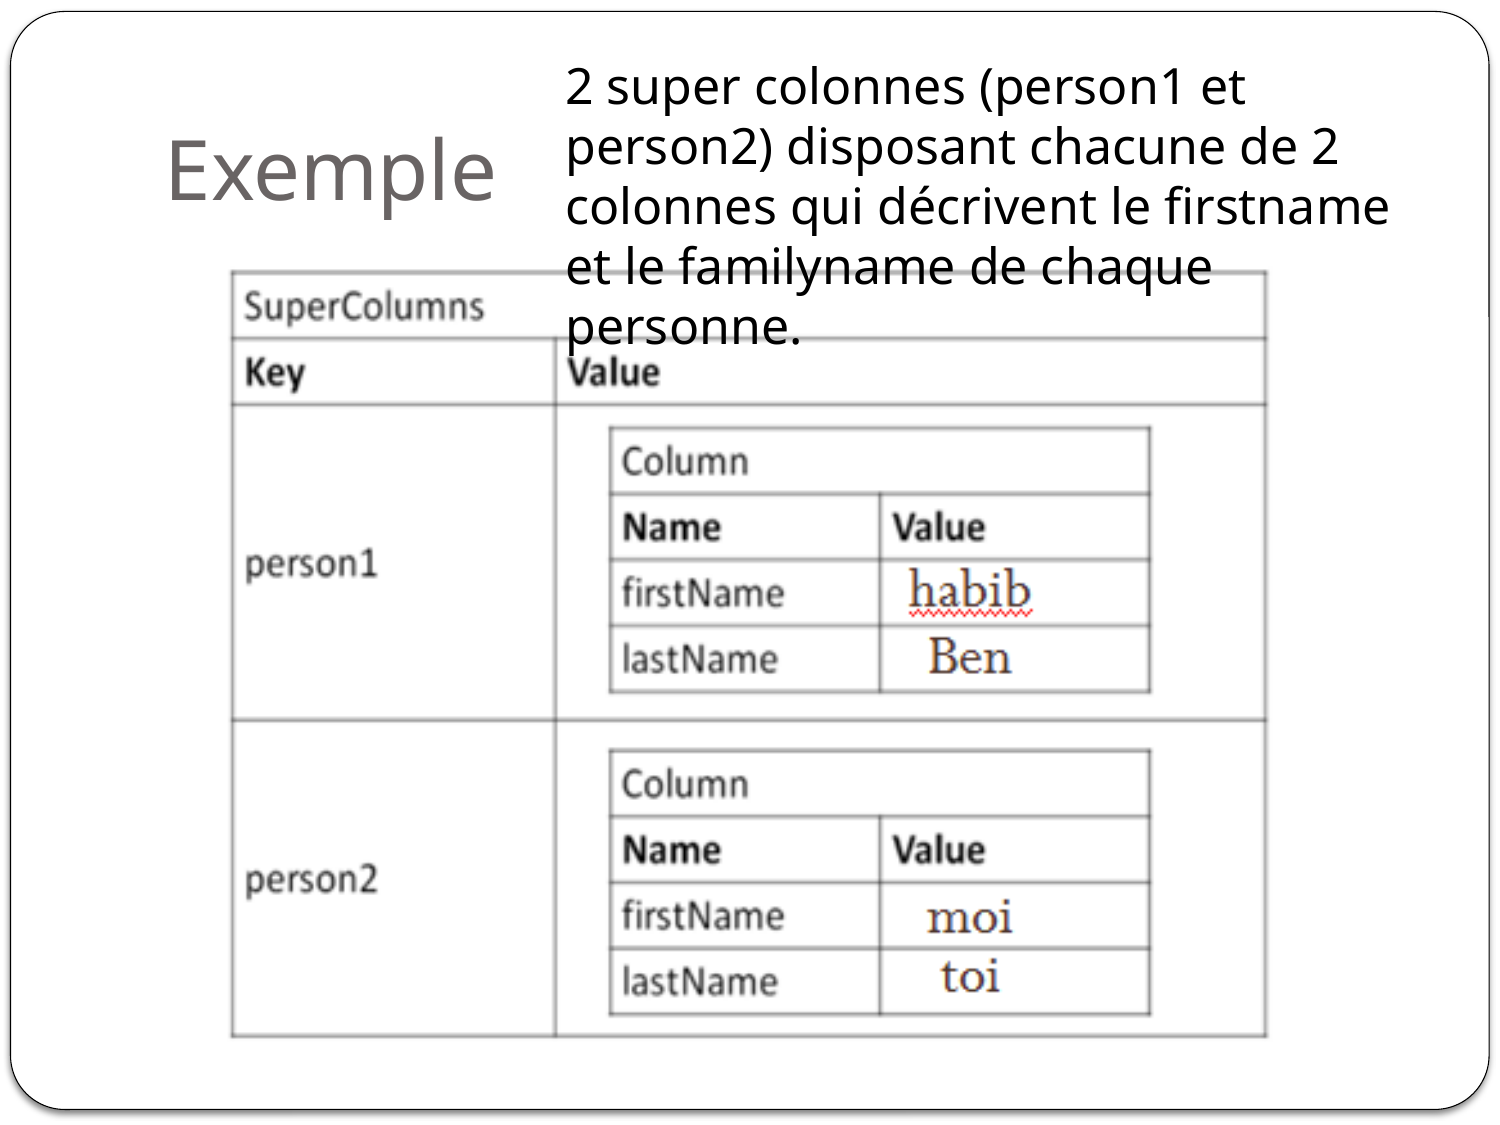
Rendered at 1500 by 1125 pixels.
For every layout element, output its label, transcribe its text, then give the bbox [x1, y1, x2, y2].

text_box 2 super colonnes (person1 et person2) disposant chacune de 2 colonnes qui décrivent le firstname et le familyname de chaque personne. [550, 46, 1465, 362]
title Exemple [150, 45, 1425, 233]
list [163, 234, 1326, 1074]
